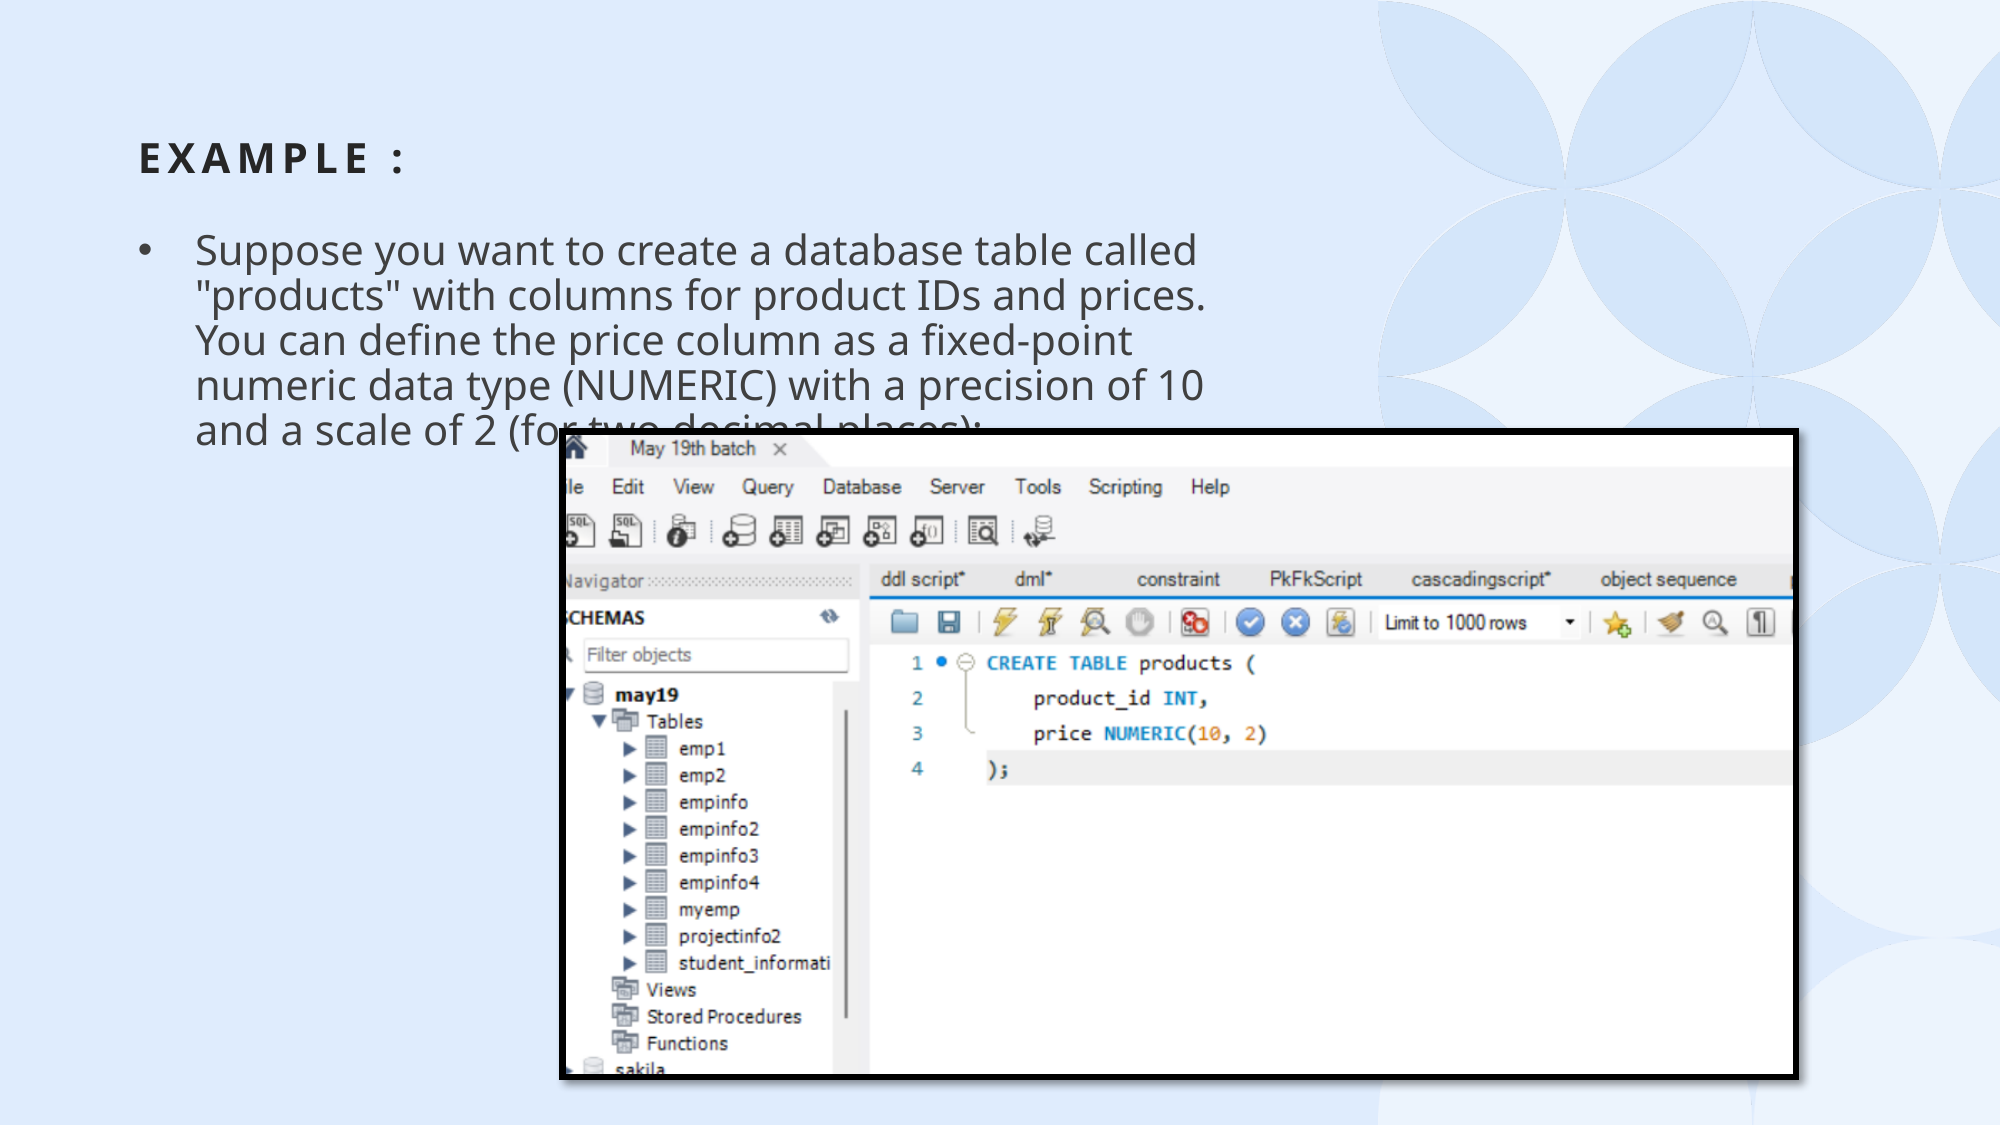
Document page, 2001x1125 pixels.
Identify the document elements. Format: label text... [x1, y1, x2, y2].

title Example : [138, 138, 1857, 230]
picture [565, 434, 1793, 1075]
list Suppose you want to create a database table called "products" with columns for product IDs and prices. You can define the price column as a fixed-point numeric data type (NUMERIC) with a precision of 10 and a scale of 2 (for two decimal places): [138, 229, 1214, 965]
picture [1378, 0, 2000, 1125]
